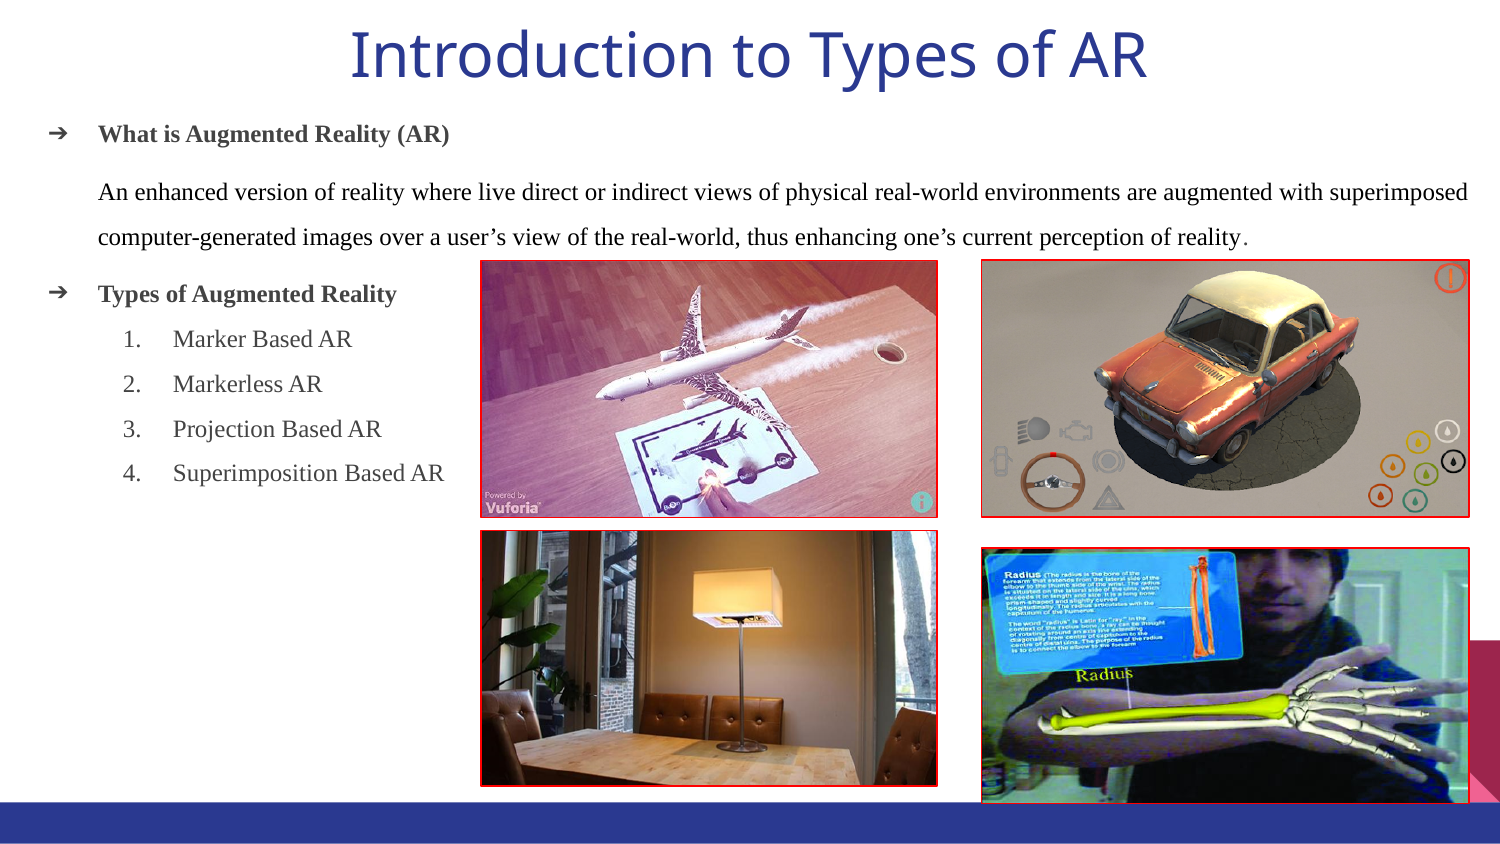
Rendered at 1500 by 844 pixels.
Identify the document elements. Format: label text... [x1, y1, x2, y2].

list What is Augmented Reality (AR) An enhanced version of reality where live direct or indirect views of physical real-world environments are augmented with superimposed computer-generated images over a user’s view of the real-world, thus enhancing one’s current perception of reality. Types of Augmented Reality Marker Based AR Markerless AR Projection Based AR Superimposition Based AR [7, 87, 1492, 803]
title Introduction to Types of AR [0, 0, 1500, 100]
picture [981, 260, 1469, 517]
picture [981, 548, 1469, 803]
picture [481, 260, 937, 517]
picture [481, 530, 937, 786]
